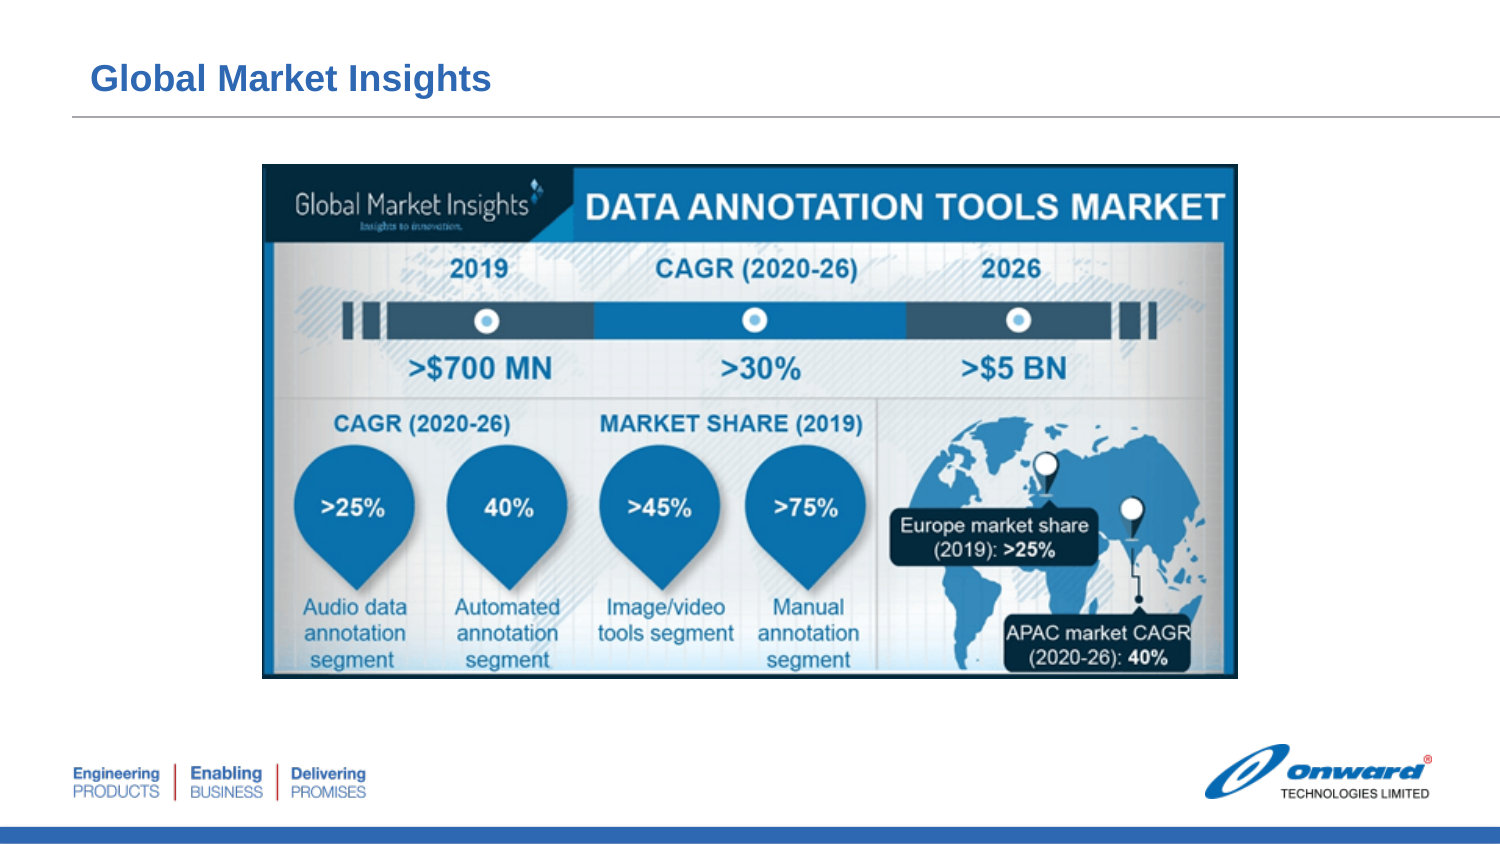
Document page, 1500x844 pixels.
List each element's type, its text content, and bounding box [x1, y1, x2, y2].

picture [412, 222, 462, 230]
picture [60, 754, 379, 810]
picture [446, 191, 529, 222]
picture [360, 221, 397, 232]
picture [295, 191, 360, 216]
picture [400, 223, 408, 230]
picture [366, 192, 441, 217]
picture [1205, 744, 1432, 799]
picture [531, 178, 545, 197]
picture [264, 167, 1234, 675]
title Global Market Insights [75, 21, 1425, 133]
